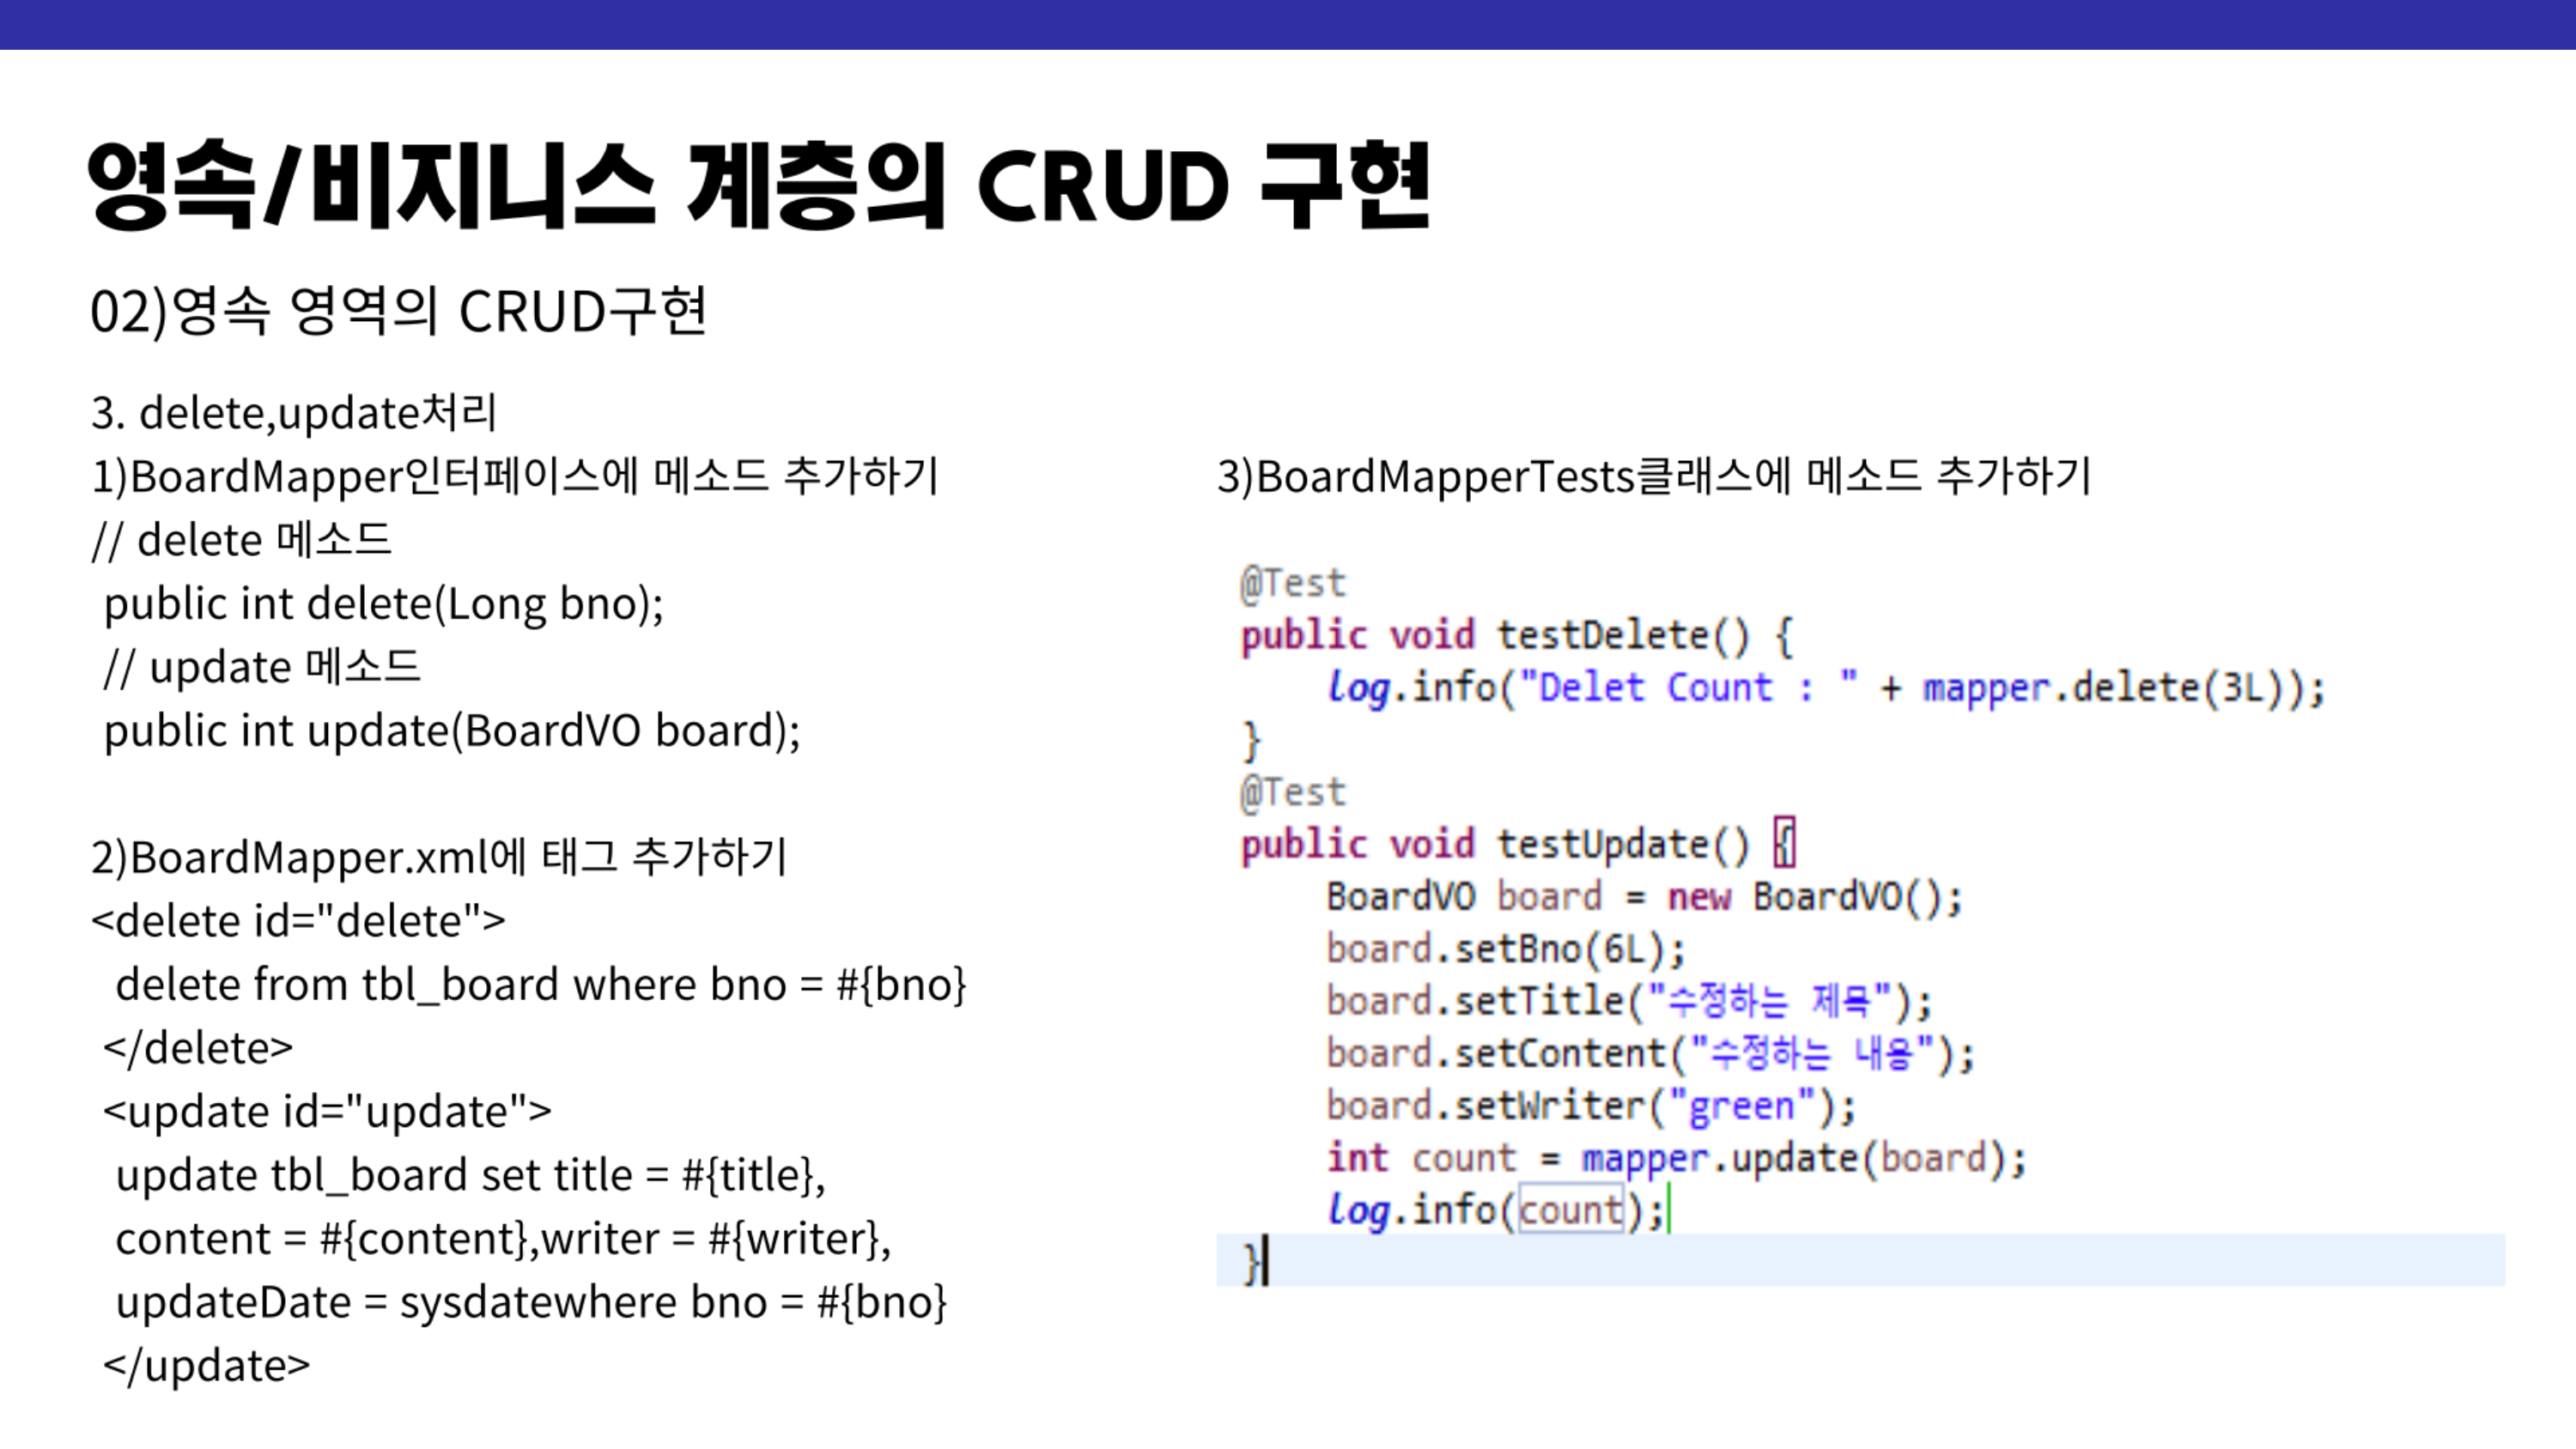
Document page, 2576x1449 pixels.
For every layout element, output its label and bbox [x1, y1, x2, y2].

text_box [0, 0, 2576, 50]
picture [52, 100, 2148, 1440]
text_box [1217, 558, 2506, 1312]
